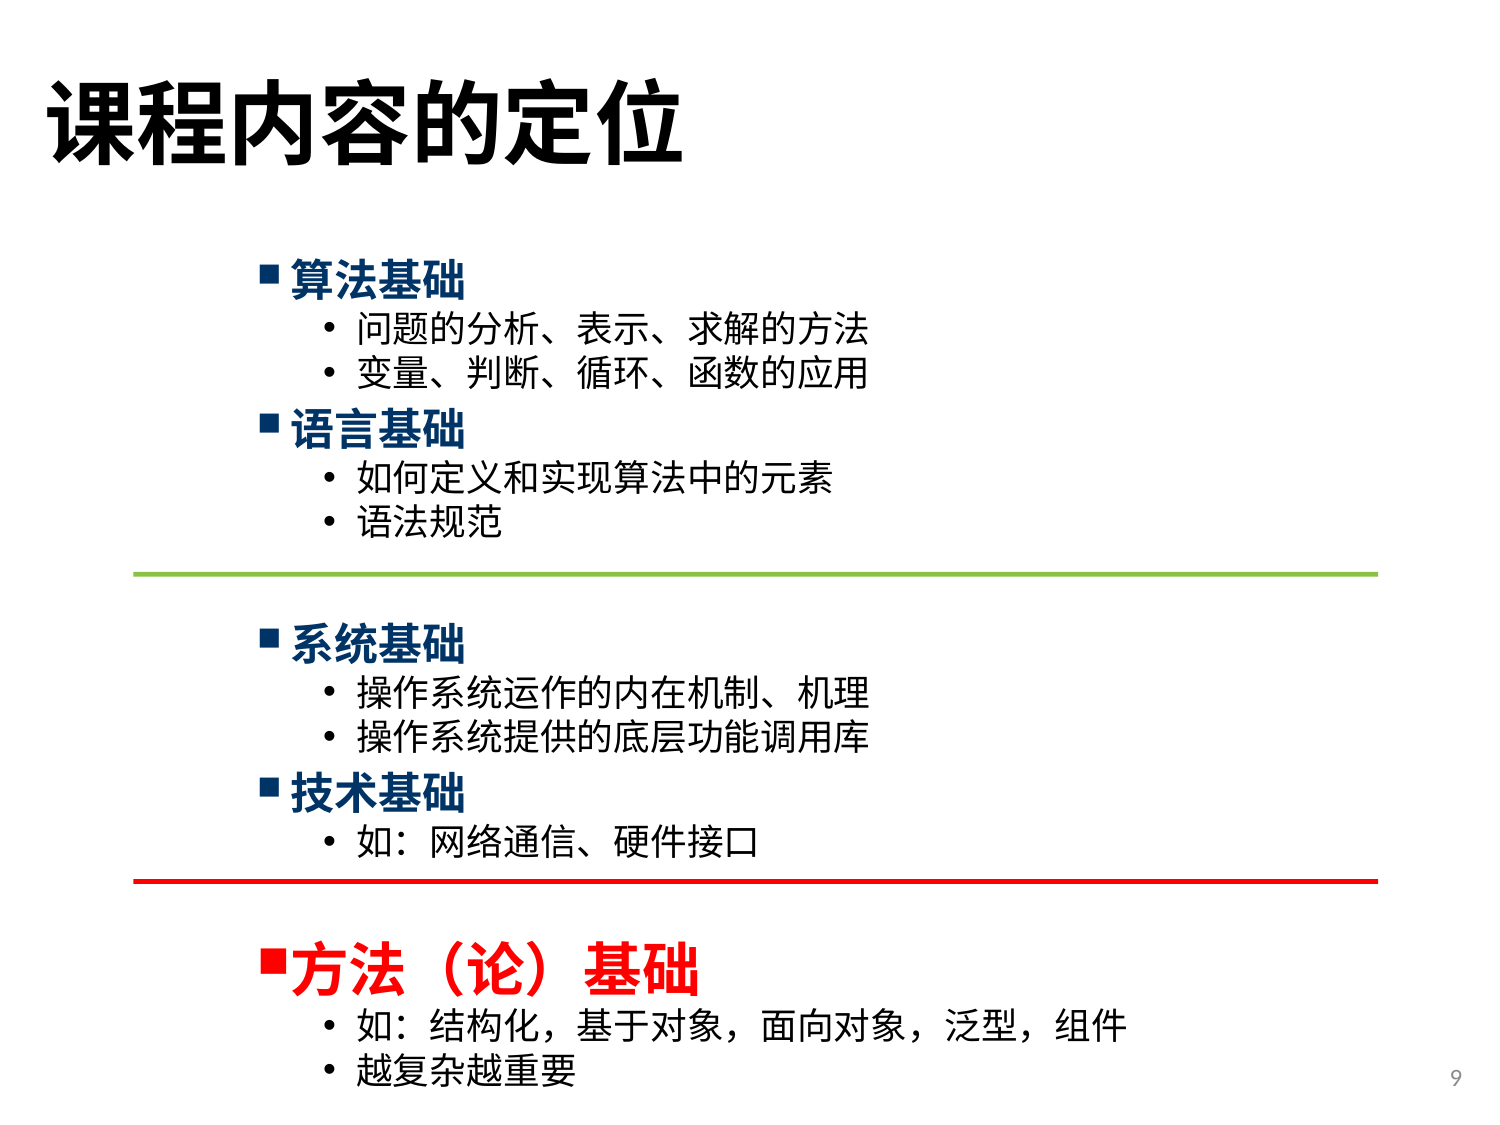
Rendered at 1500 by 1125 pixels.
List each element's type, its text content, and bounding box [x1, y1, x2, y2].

list 算法基础 问题的分析、表示、求解的方法 变量、判断、循环、函数的应用 语言基础 如何定义和实现算法中的元素 语法规范 系统基础 操作系统运作的内在机制、机理 操作系统提供的底层功能调用库 技术基础 如：网络通信、硬件接口 方法（论）基础 如：结构化，基于对象，面向对象，泛型，组件 越复杂越重要 [242, 575, 1282, 881]
slide_number 9 [1139, 1046, 1478, 1107]
list 算法基础 问题的分析、表示、求解的方法 变量、判断、循环、函数的应用 语言基础 如何定义和实现算法中的元素 语法规范 系统基础 操作系统运作的内在机制、机理 操作系统提供的底层功能调用库 技术基础 如：网络通信、硬件接口 方法（论）基础 如：结构化，基于对象，面向对象，泛型，组件 越复杂越重要 [242, 882, 1282, 1102]
list 算法基础 问题的分析、表示、求解的方法 变量、判断、循环、函数的应用 语言基础 如何定义和实现算法中的元素 语法规范 系统基础 操作系统运作的内在机制、机理 操作系统提供的底层功能调用库 技术基础 如：网络通信、硬件接口 方法（论）基础 如：结构化，基于对象，面向对象，泛型，组件 越复杂越重要 [242, 255, 1282, 574]
title 课程内容的定位 [29, 19, 1324, 237]
